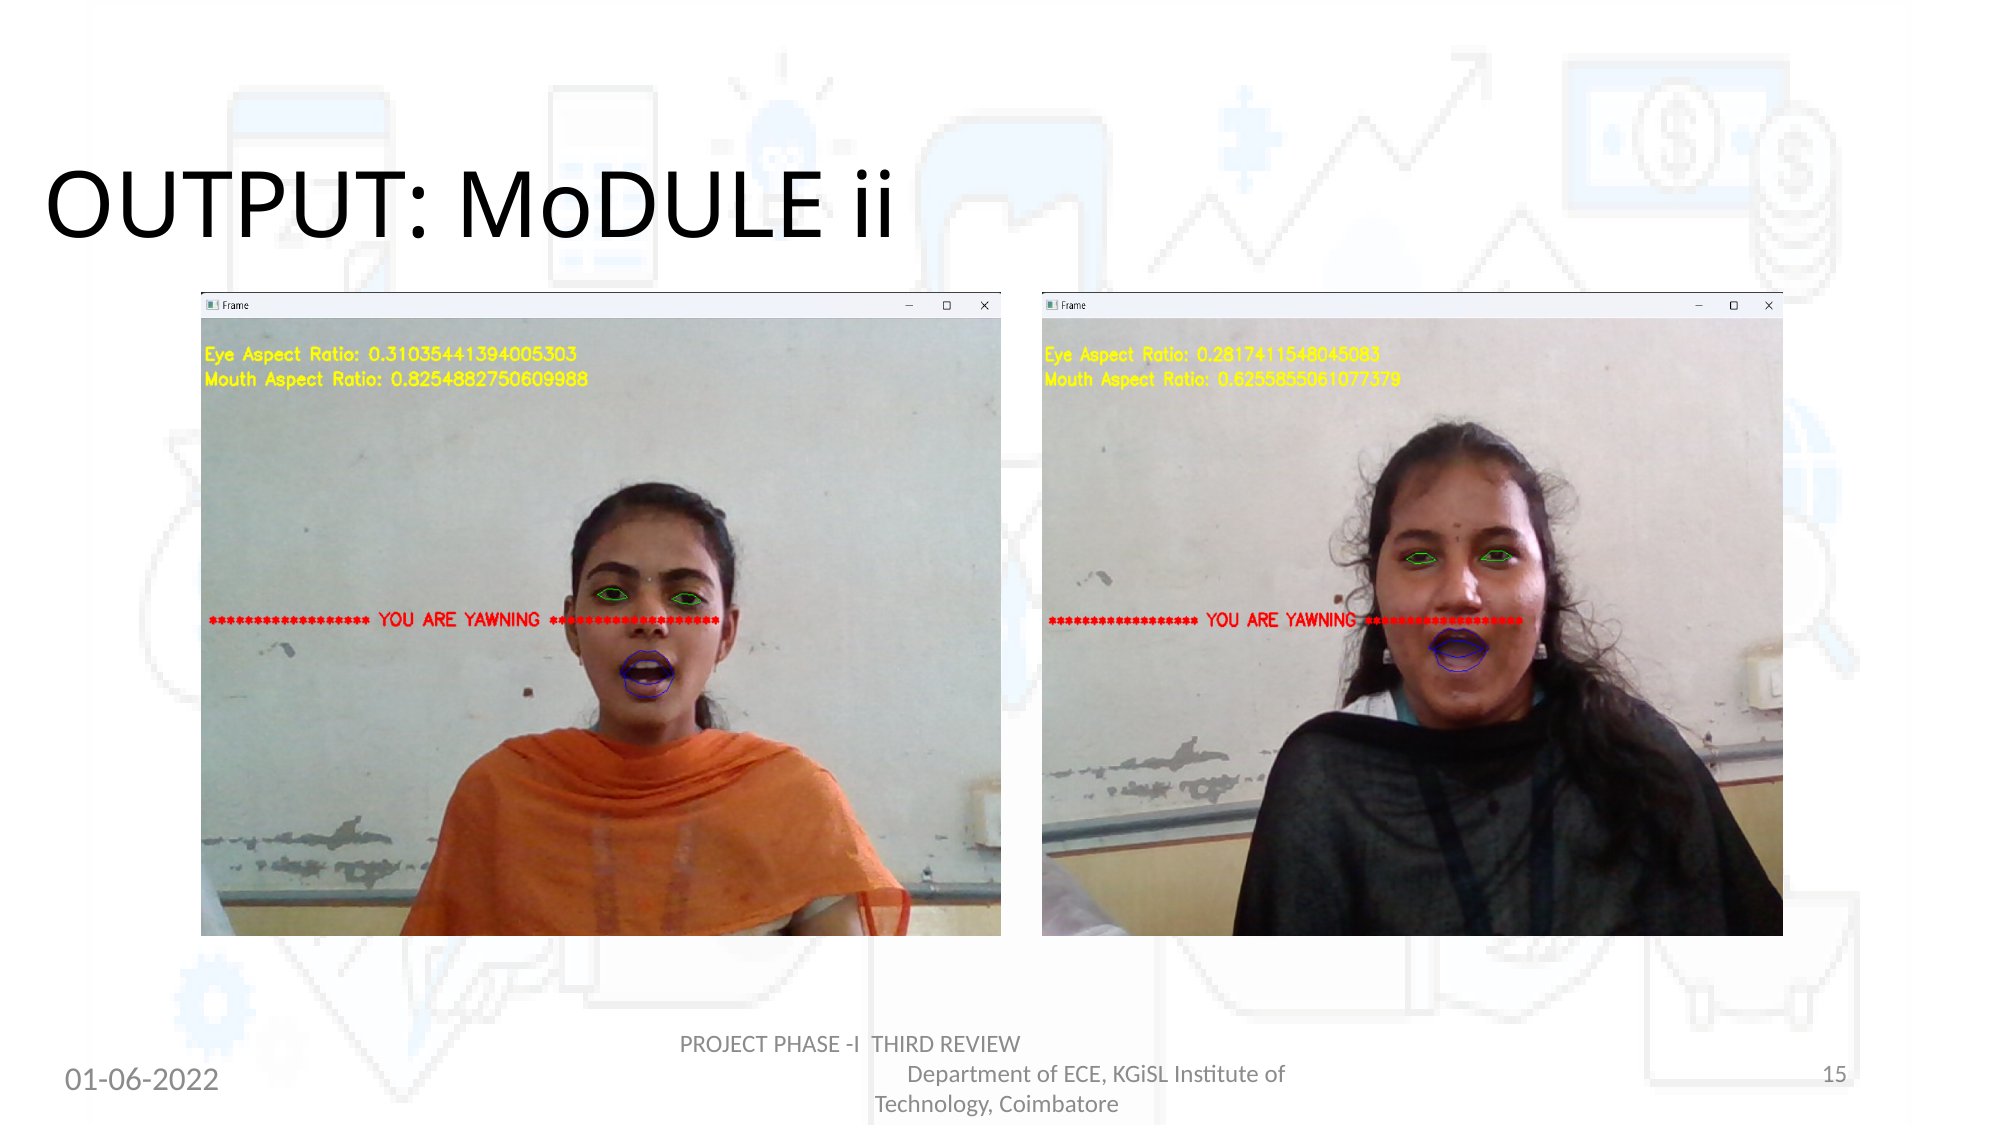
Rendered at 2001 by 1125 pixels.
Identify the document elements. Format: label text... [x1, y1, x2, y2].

footer PROJECT PHASE -I THIRD REVIEW Department of ECE, KGiSL Institute of Technology, Coimbatore [662, 1042, 1338, 1103]
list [201, 292, 1001, 936]
title OUTPUT: MoDULE ii [29, 0, 1754, 218]
picture [1042, 292, 1783, 936]
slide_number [49, 1047, 268, 1108]
slide_number 15 [1412, 1042, 1863, 1103]
